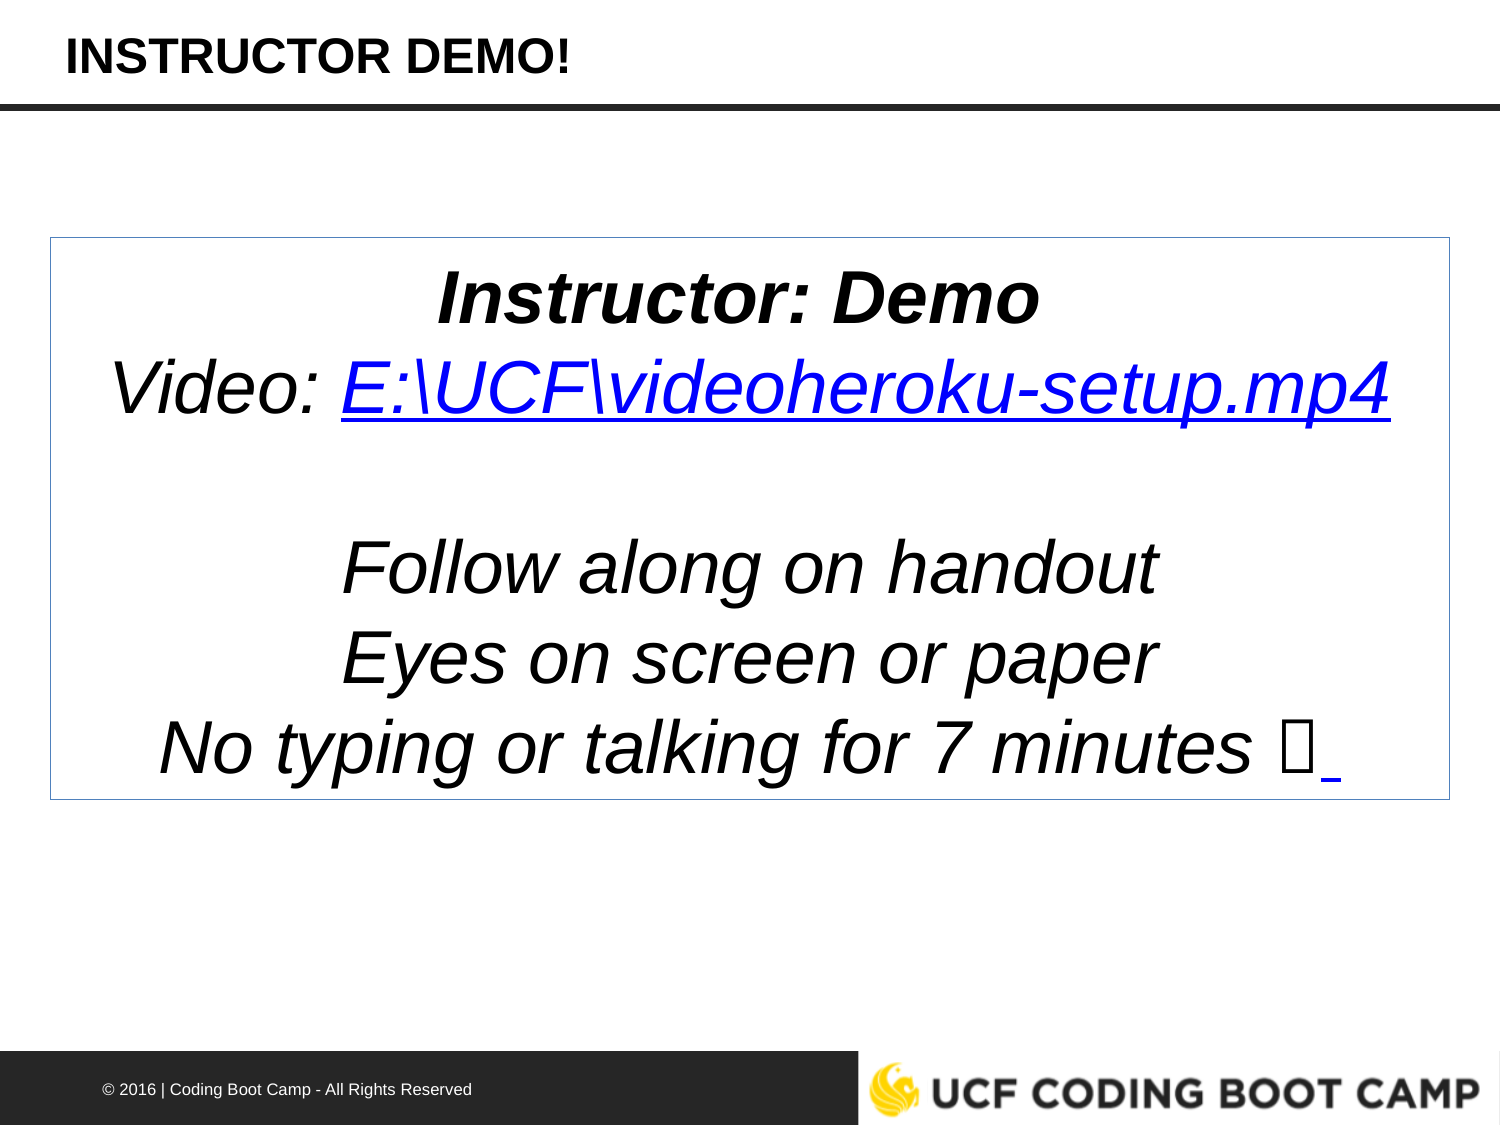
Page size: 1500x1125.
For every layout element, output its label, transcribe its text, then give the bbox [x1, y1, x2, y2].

picture [858, 1051, 1500, 1125]
title INSTRUCTOR DEMO! [50, 0, 948, 108]
text_box Instructor: Demo Video: E:\UCF\videoheroku-setup.mp4 Follow along on handout Eyes on screen or paper No typing or talking for 7 minutes  [50, 237, 1450, 800]
